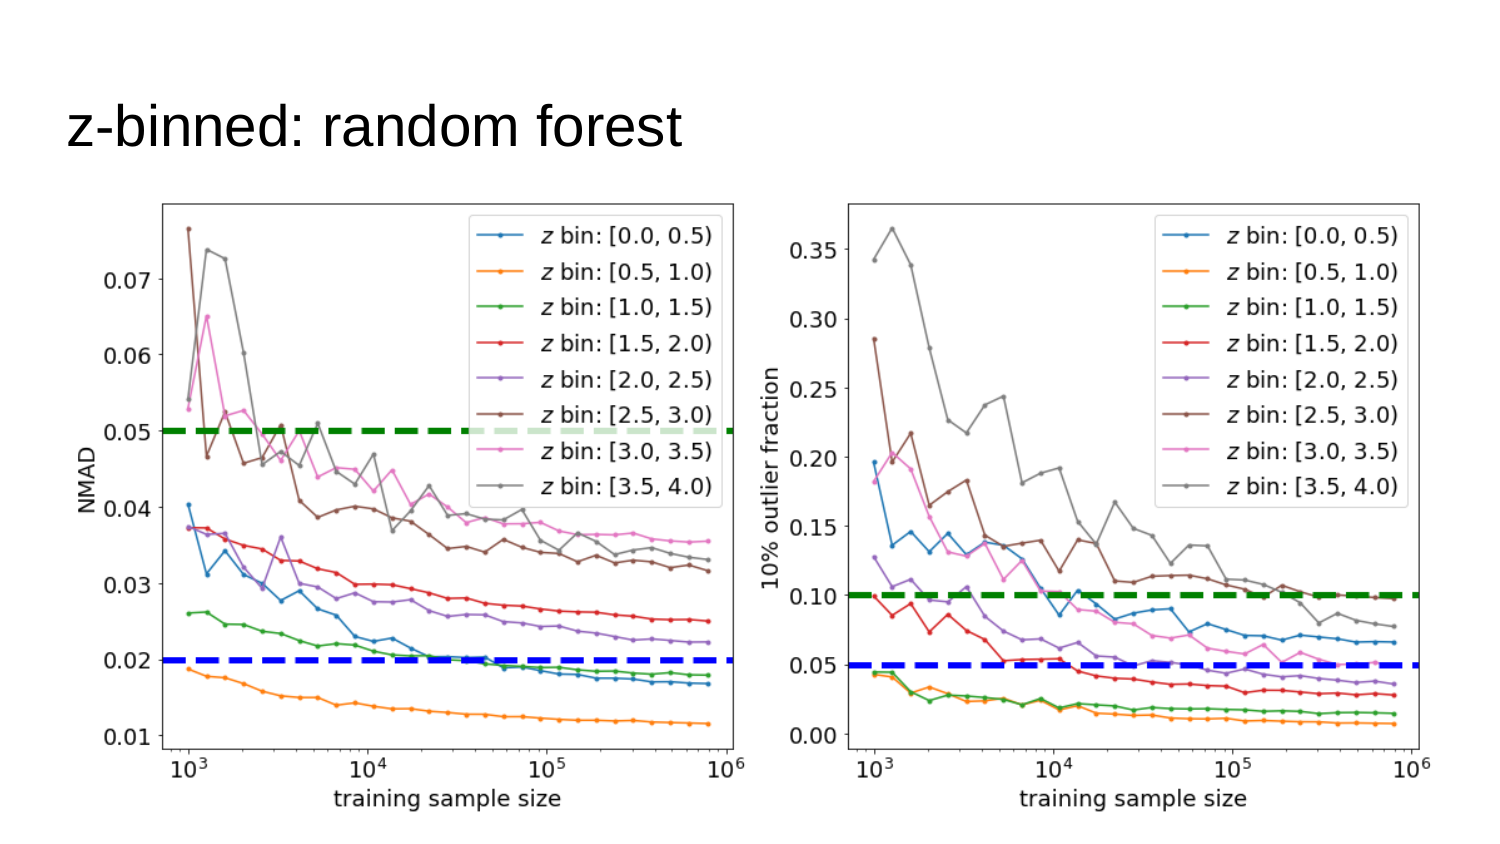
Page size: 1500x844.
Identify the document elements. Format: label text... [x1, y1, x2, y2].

title z-binned: random forest [51, 72, 1449, 167]
picture [67, 191, 1441, 819]
